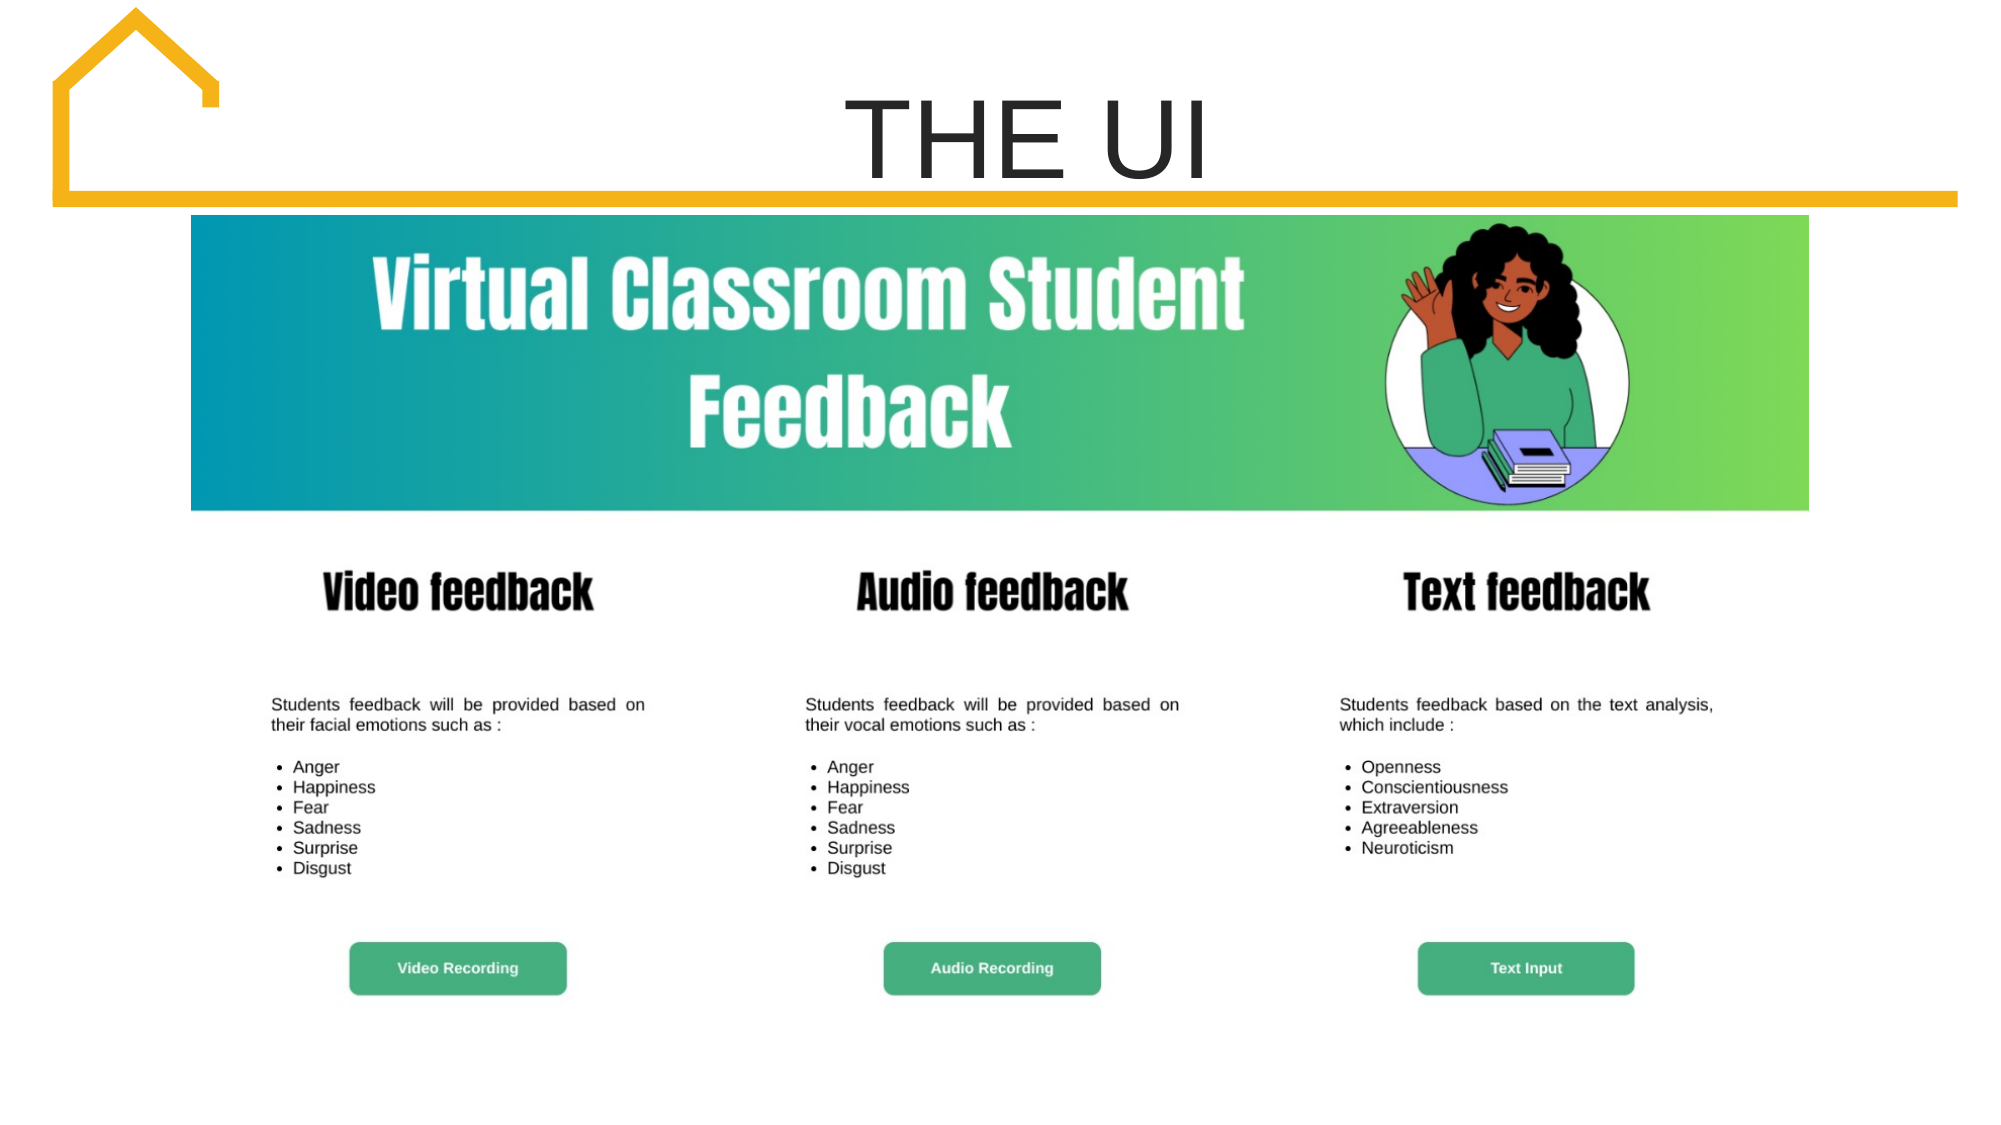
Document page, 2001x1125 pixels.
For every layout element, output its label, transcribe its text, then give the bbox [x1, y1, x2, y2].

list THE UI [105, 82, 1952, 202]
picture [191, 215, 1809, 1125]
